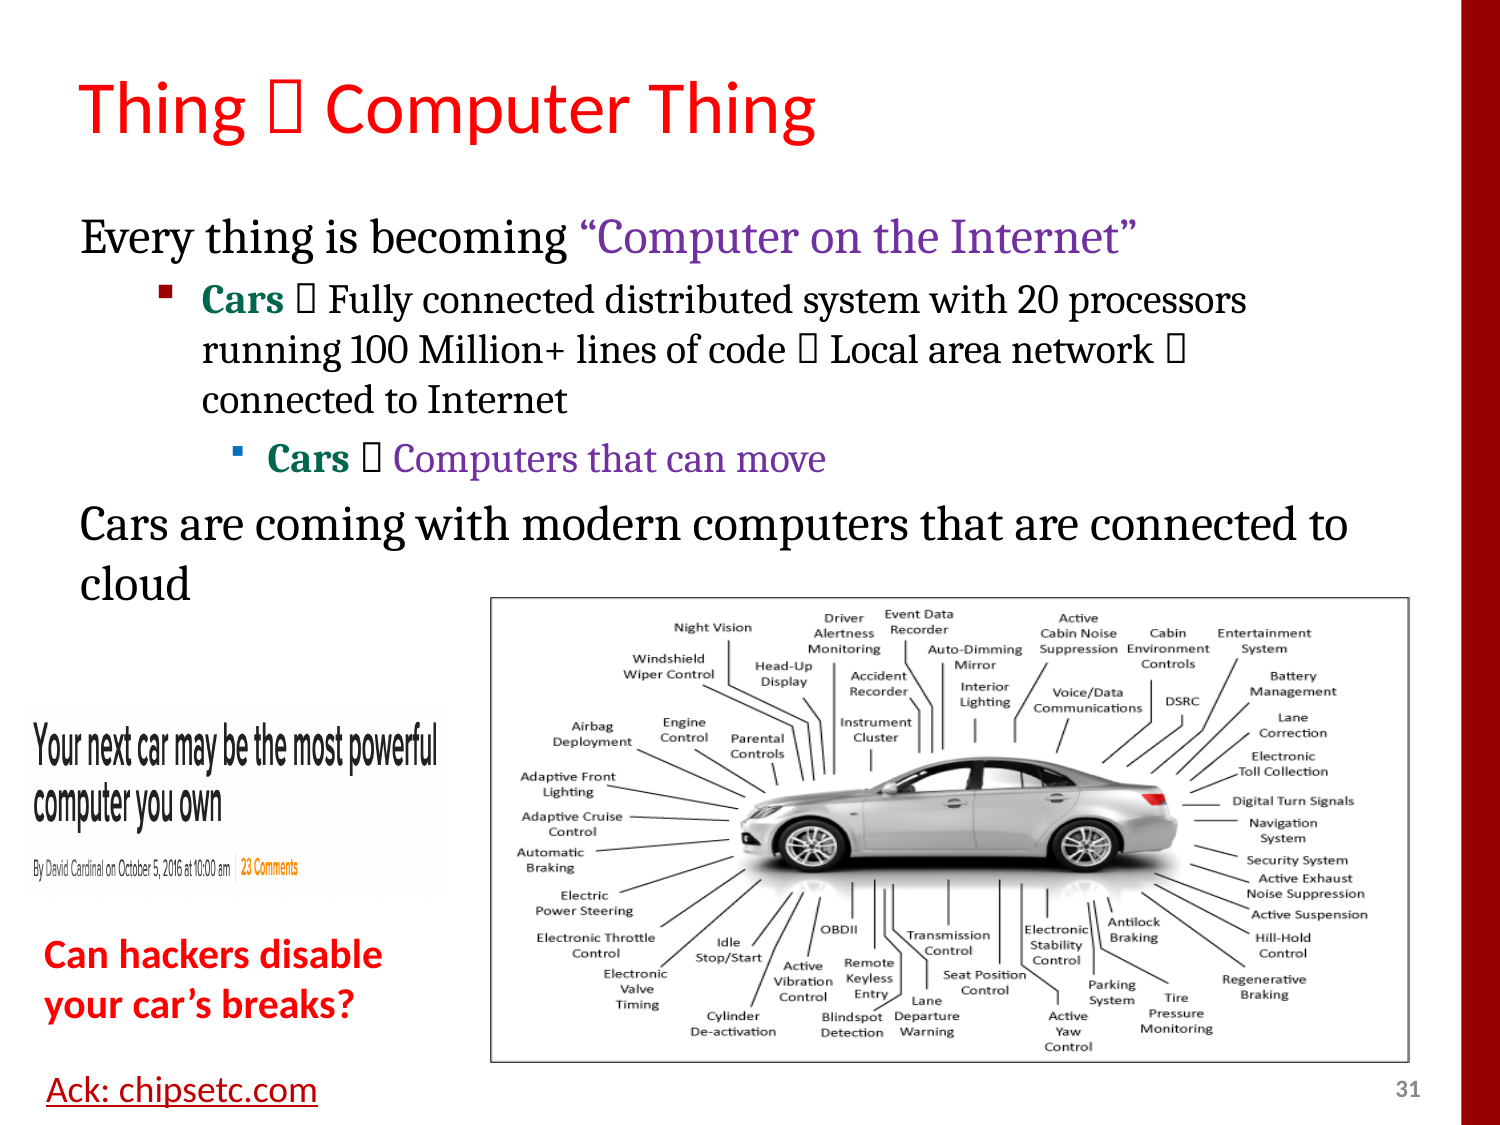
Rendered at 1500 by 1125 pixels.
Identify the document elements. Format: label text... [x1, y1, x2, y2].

title Thing  Computer Thing [63, 30, 1310, 156]
list Every thing is becoming “Computer on the Internet” Cars  Fully connected distributed system with 20 processors running 100 Million+ lines of code  Local area network  connected to Internet Cars  Computers that can move Cars are coming with modern computers that are connected to cloud [65, 196, 1376, 646]
picture [28, 703, 443, 900]
text_box Can hackers disable your car’s breaks? [29, 919, 408, 1035]
text_box Ack: chipsetc.com [31, 1057, 334, 1118]
picture [489, 597, 1411, 1064]
